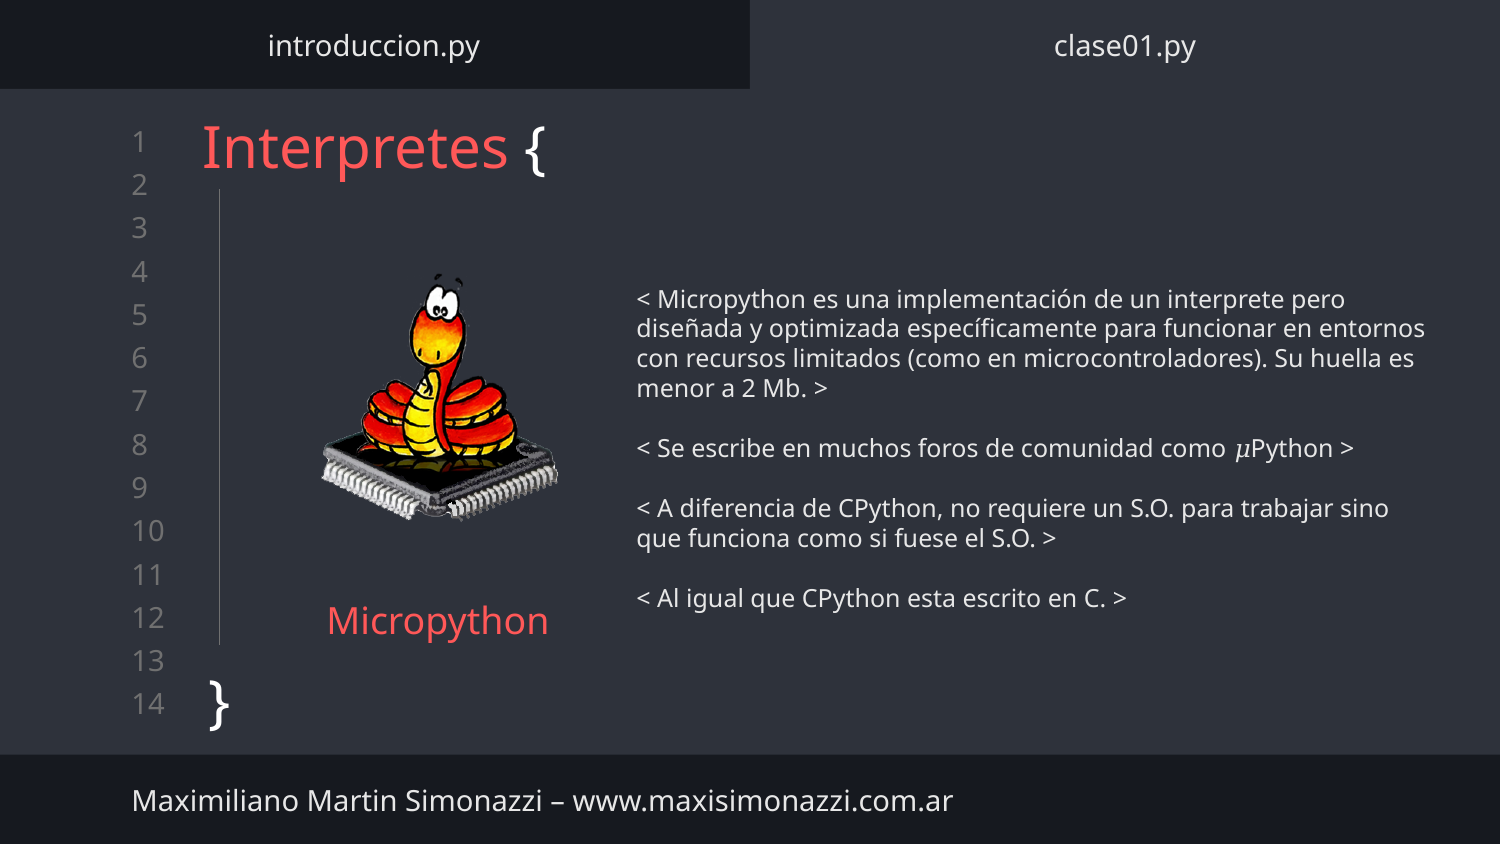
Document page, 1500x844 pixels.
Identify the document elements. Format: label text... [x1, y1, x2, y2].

title Interpretes { [187, 95, 1384, 185]
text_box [177, 188, 262, 750]
picture [262, 234, 616, 562]
subtitle clase01.py [750, 15, 1500, 74]
subtitle Maximiliano Martin Simonazzi – www.maxisimonazzi.com.ar [116, 770, 1407, 829]
subtitle Micropython [265, 568, 616, 679]
subtitle < Micropython es una implementación de un interprete pero diseñada y optimizada específicamente para funcionar en entornos con recursos limitados (como en microcontroladores). Su huella es menor a 2 Mb. > < Se escribe en muchos foros de comunidad como 𝜇Python > < A diferencia de CPython, no requiere un S.O. para trabajar sino que funciona como si fuese el S.O. > < Al igual que CPython esta escrito en C. > [621, 216, 1448, 679]
subtitle introduccion.py [0, 15, 749, 74]
